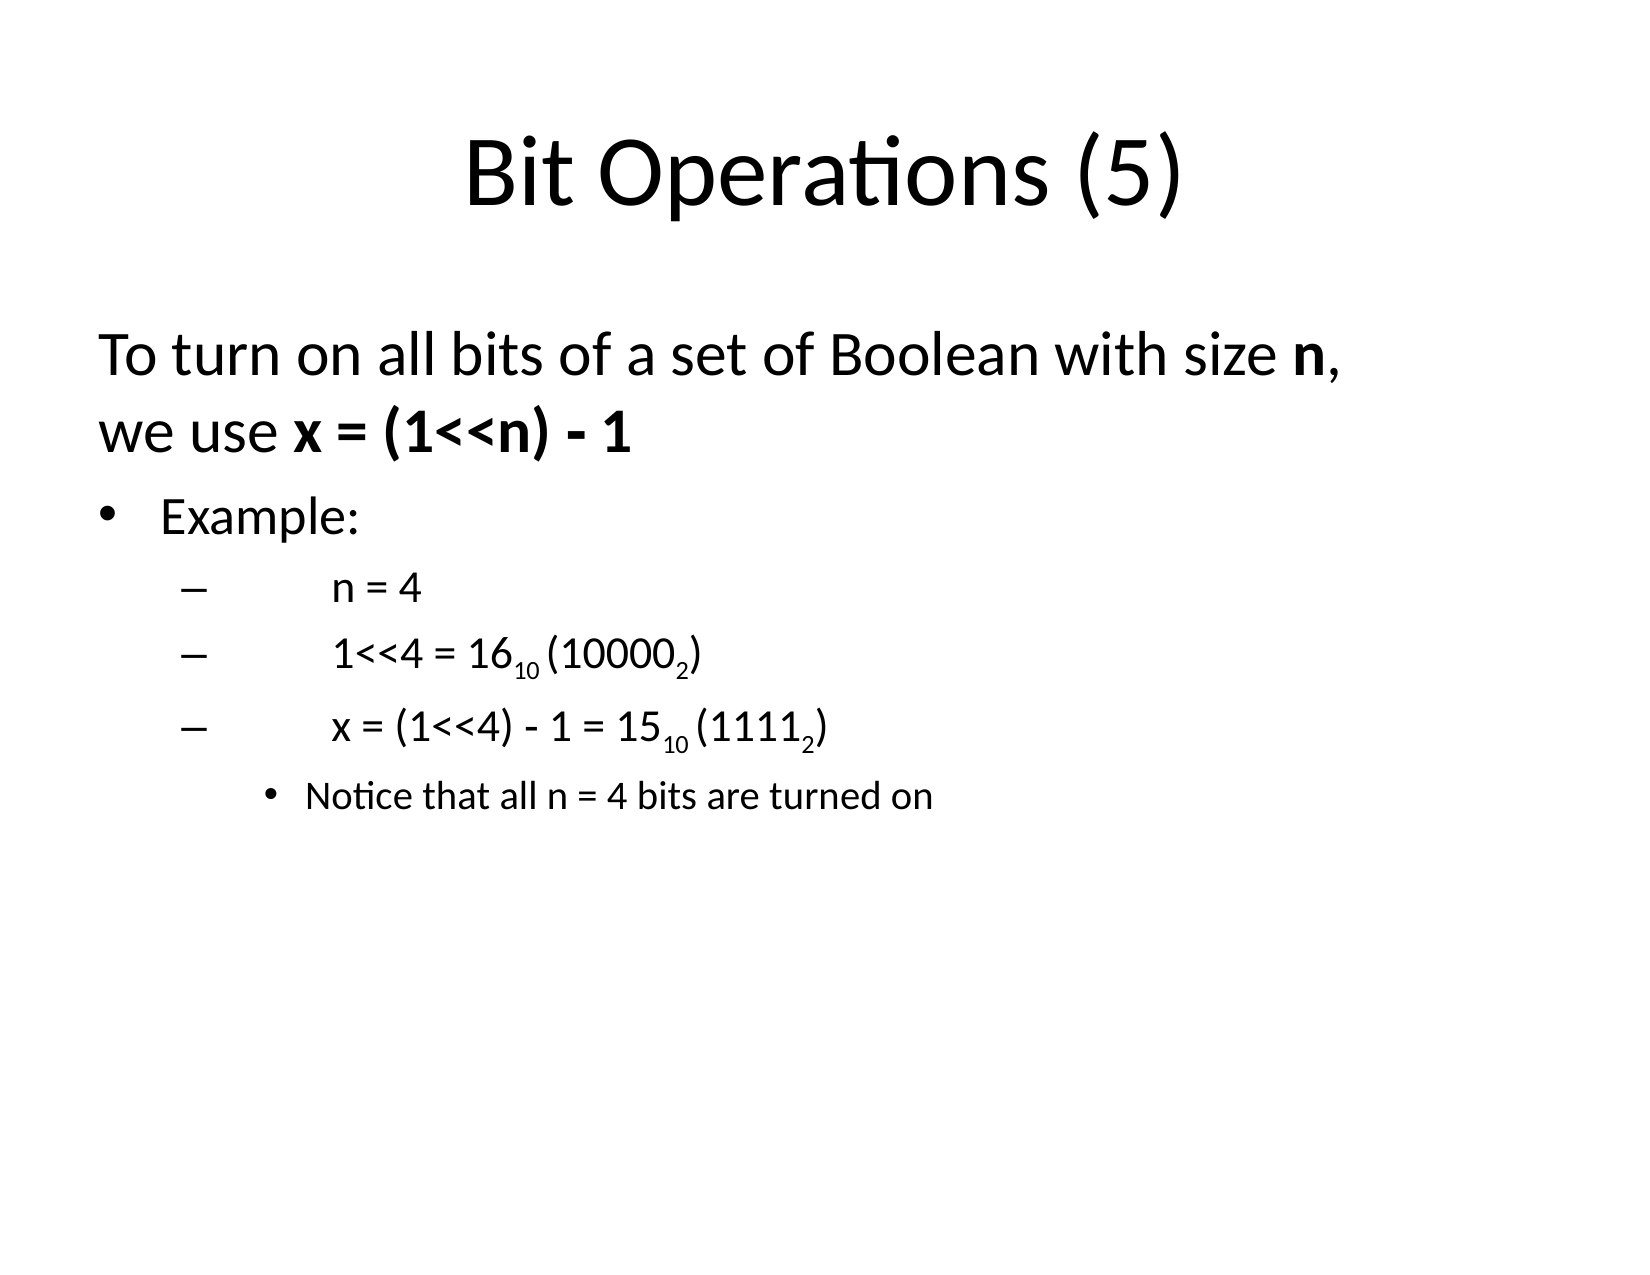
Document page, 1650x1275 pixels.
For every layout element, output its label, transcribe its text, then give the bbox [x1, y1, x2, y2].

title Bit Operations (5) [128, 104, 1522, 318]
text_box To turn on all bits of a set of Boolean with size n, we use x = (1<<n) ‐ 1 Example: – n = 4 – 1<<4 = 1610 (100002) – x = (1<<4) ‐ 1 = 1510 (11112) Notice that all n = 4 bits are turned on [96, 311, 1360, 818]
